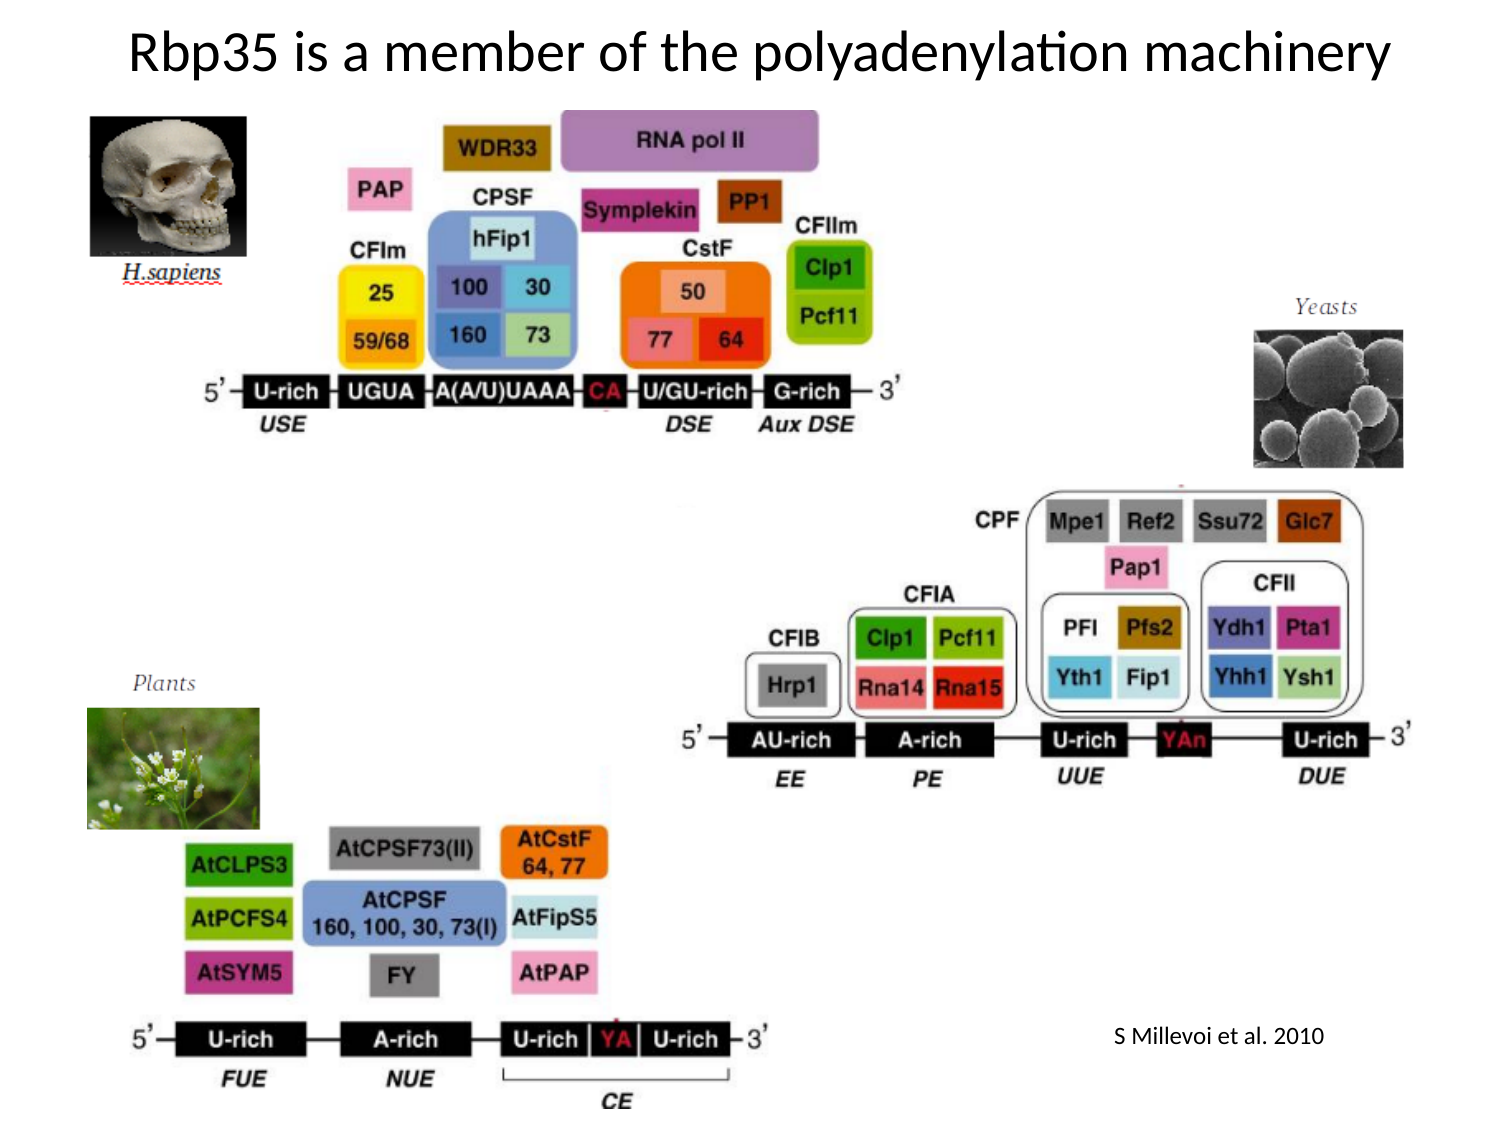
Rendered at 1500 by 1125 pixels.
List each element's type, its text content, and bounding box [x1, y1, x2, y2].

picture [87, 110, 1451, 1109]
title Rbp35 is a member of the polyadenylation machinery [85, 0, 1436, 100]
